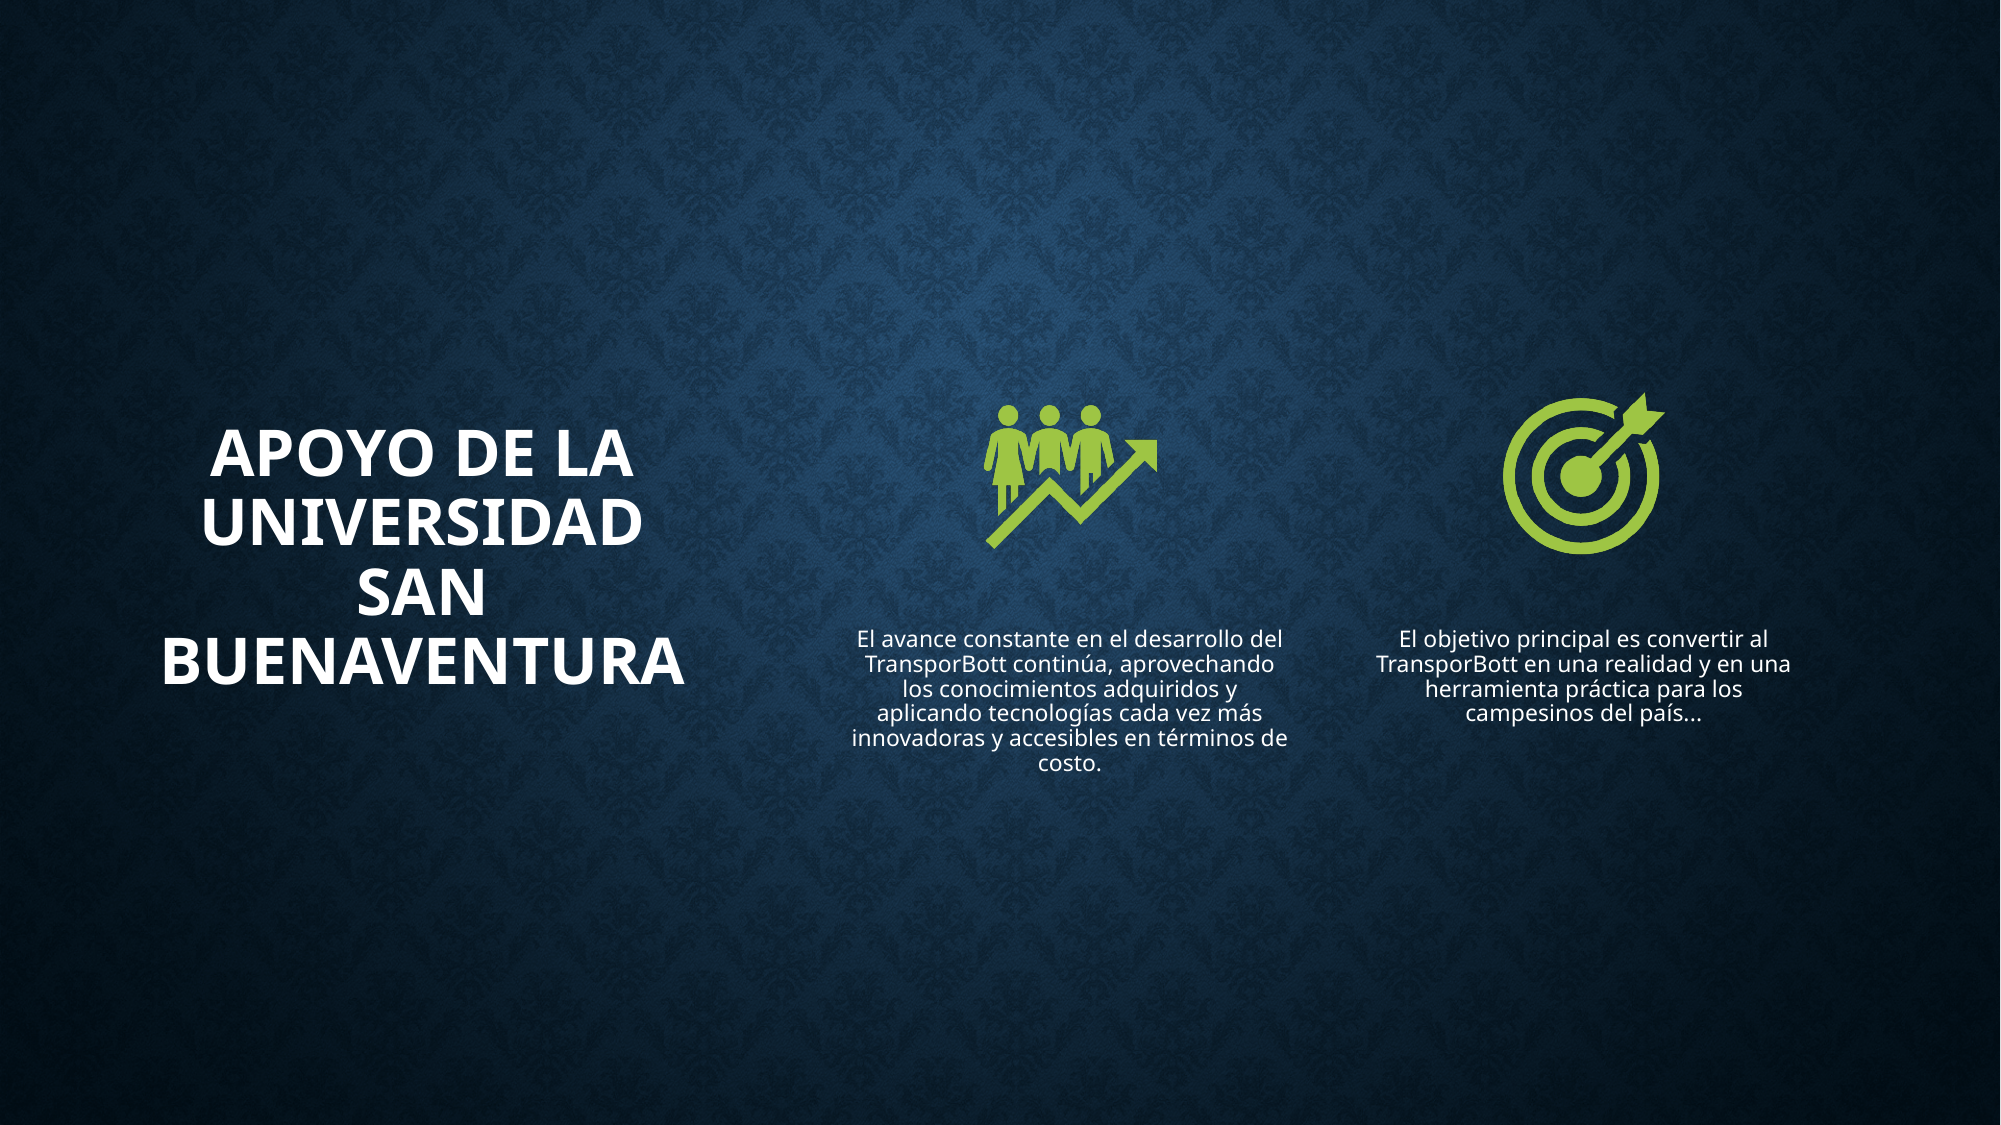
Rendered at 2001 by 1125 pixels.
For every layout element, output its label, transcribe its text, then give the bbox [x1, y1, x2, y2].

title Apoyo de la Universidad San Buenaventura [123, 99, 722, 1020]
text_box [840, 182, 1814, 943]
